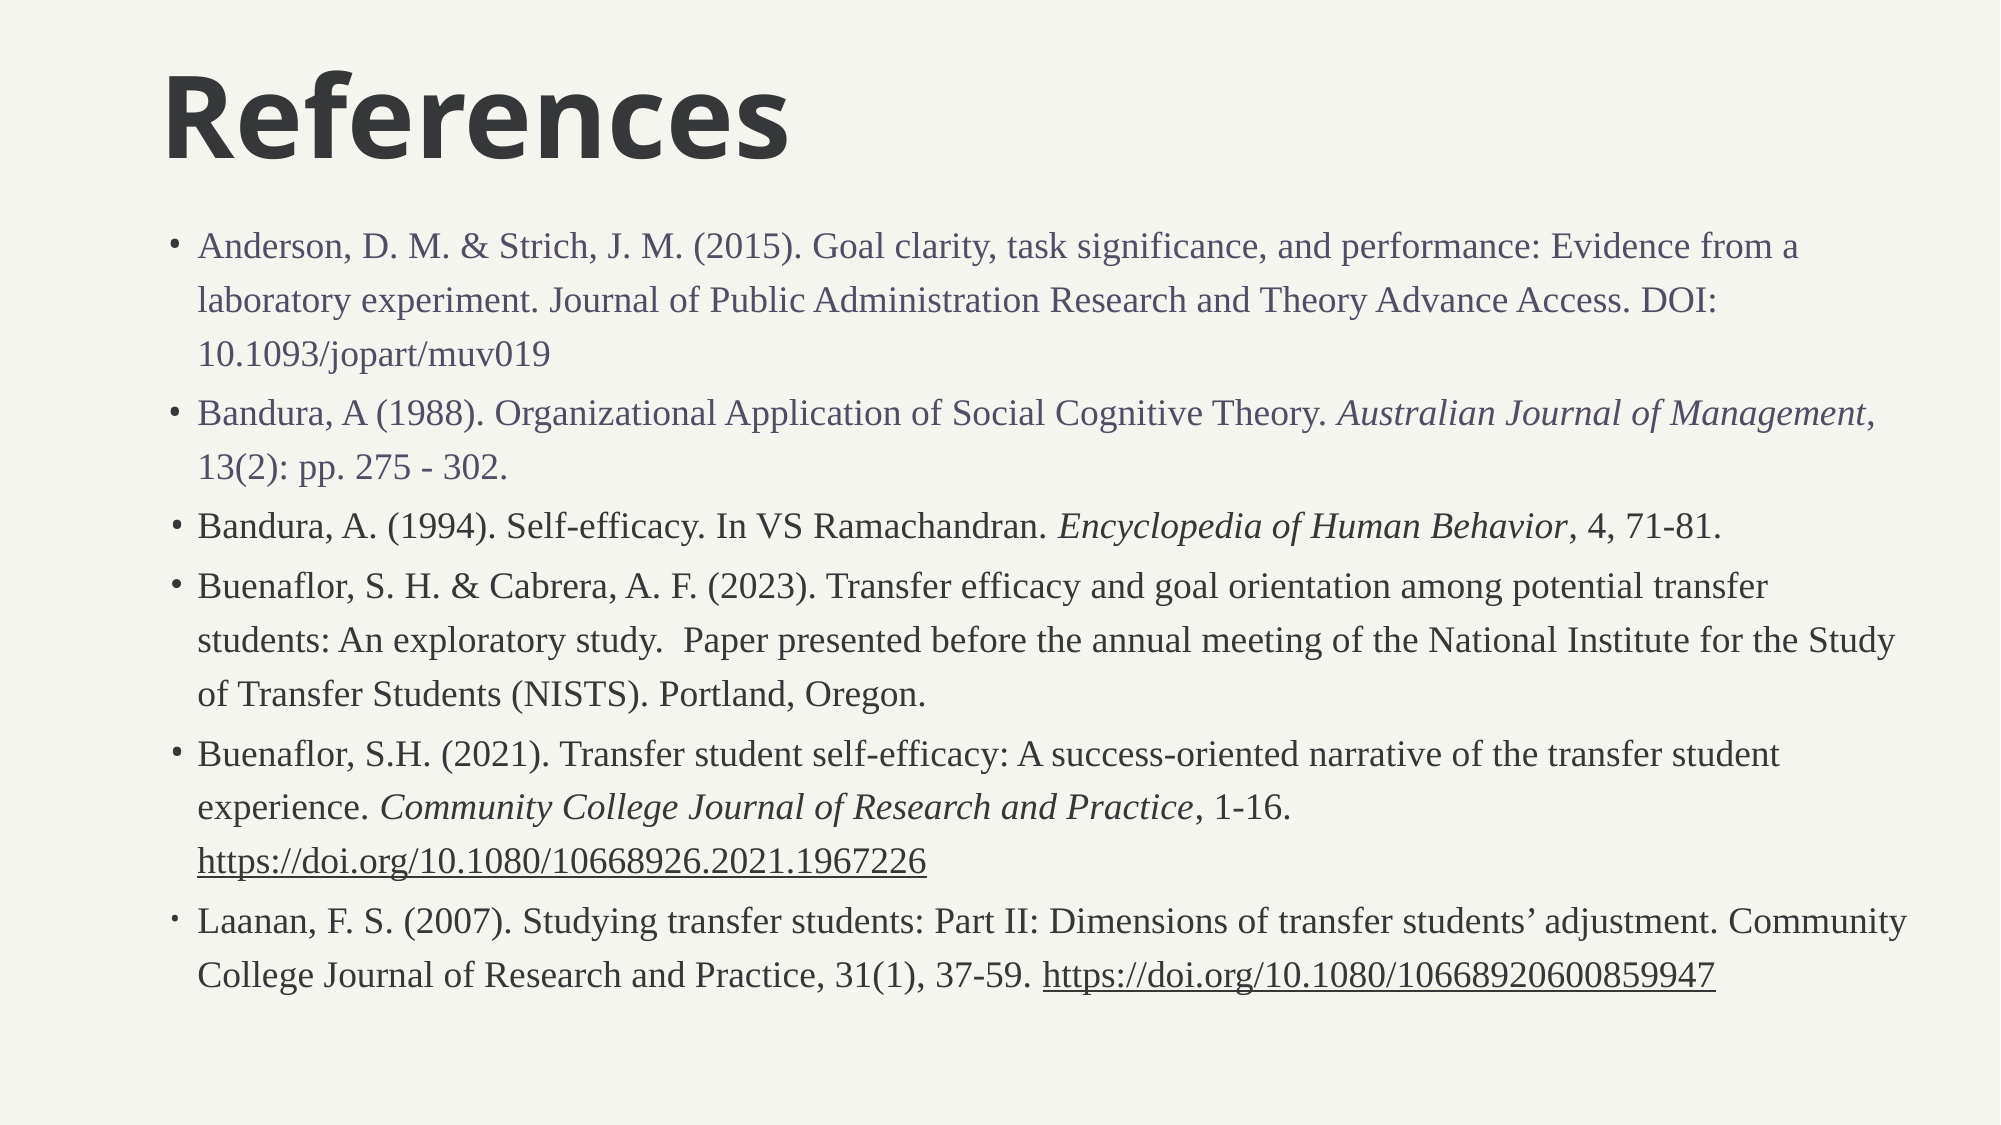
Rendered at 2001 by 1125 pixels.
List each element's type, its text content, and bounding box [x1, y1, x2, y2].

title References [144, 36, 1845, 186]
list Anderson, D. M. & Strich, J. M. (2015). Goal clarity, task significance, and performance: Evidence from a laboratory experiment. Journal of Public Administration Research and Theory Advance Access. DOI: 10.1093/jopart/muv019 Bandura, A (1988). Organizational Application of Social Cognitive Theory. Australian Journal of Management, 13(2): pp. 275 - 302. Bandura, A. (1994). Self-efficacy. In VS Ramachandran. Encyclopedia of Human Behavior, 4, 71-81. Buenaflor, S. H. & Cabrera, A. F. (2023). Transfer efficacy and goal orientation among potential transfer students: An exploratory study. Paper presented before the annual meeting of the National Institute for the Study of Transfer Students (NISTS). Portland, Oregon. Buenaflor, S.H. (2021). Transfer student self-efficacy: A success-oriented narrative of the transfer student experience. Community College Journal of Research and Practice, 1-16. https://doi.org/10.1080/10668926.2021.1967226 Laanan, F. S. (2007). Studying transfer students: Part II: Dimensions of transfer students’ adjustment. Community College Journal of Research and Practice, 31(1), 37-59. https://doi.org/10.1080/10668920600859947 [144, 186, 1927, 1034]
